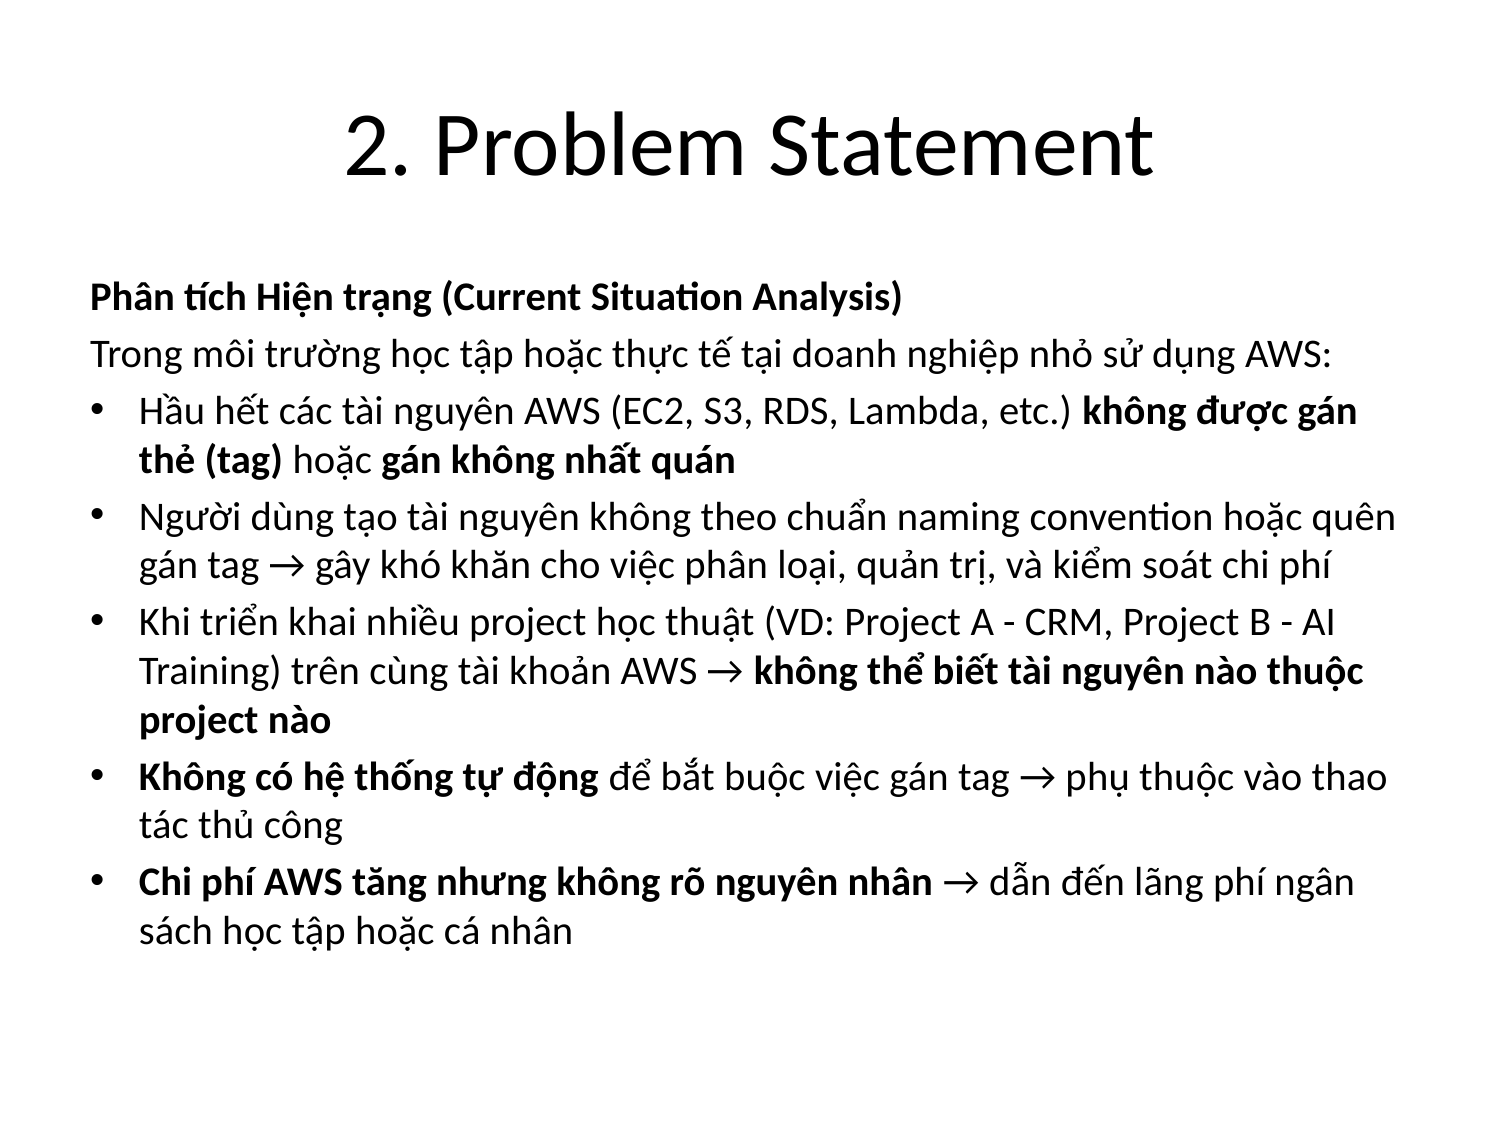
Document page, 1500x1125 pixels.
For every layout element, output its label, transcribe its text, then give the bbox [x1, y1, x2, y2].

title 2. Problem Statement [75, 45, 1425, 233]
list Phân tích Hiện trạng (Current Situation Analysis) Trong môi trường học tập hoặc thực tế tại doanh nghiệp nhỏ sử dụng AWS: Hầu hết các tài nguyên AWS (EC2, S3, RDS, Lambda, etc.) không được gán thẻ (tag) hoặc gán không nhất quán Người dùng tạo tài nguyên không theo chuẩn naming convention hoặc quên gán tag → gây khó khăn cho việc phân loại, quản trị, và kiểm soát chi phí Khi triển khai nhiều project học thuật (VD: Project A - CRM, Project B - AI Training) trên cùng tài khoản AWS → không thể biết tài nguyên nào thuộc project nào Không có hệ thống tự động để bắt buộc việc gán tag → phụ thuộc vào thao tác thủ công Chi phí AWS tăng nhưng không rõ nguyên nhân → dẫn đến lãng phí ngân sách học tập hoặc cá nhân [75, 262, 1425, 1005]
